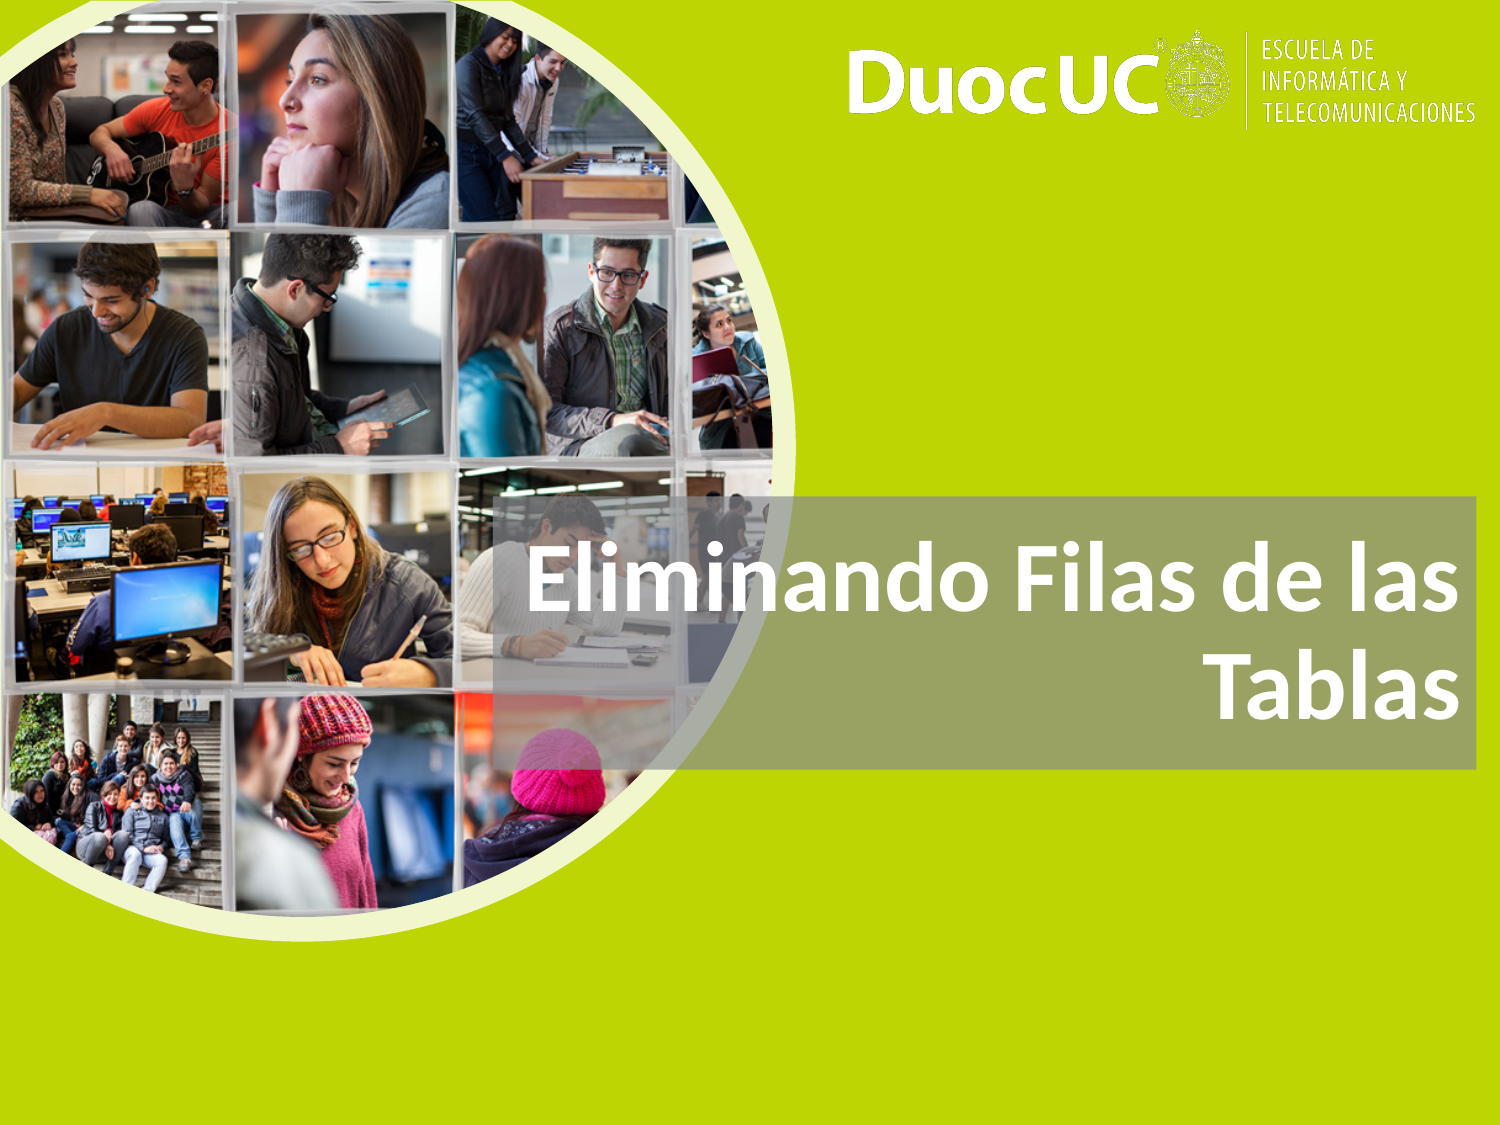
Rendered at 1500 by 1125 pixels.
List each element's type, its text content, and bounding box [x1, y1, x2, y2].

title Eliminando Filas de las Tablas [492, 496, 1477, 770]
picture [0, 0, 773, 917]
picture [849, 30, 1475, 130]
